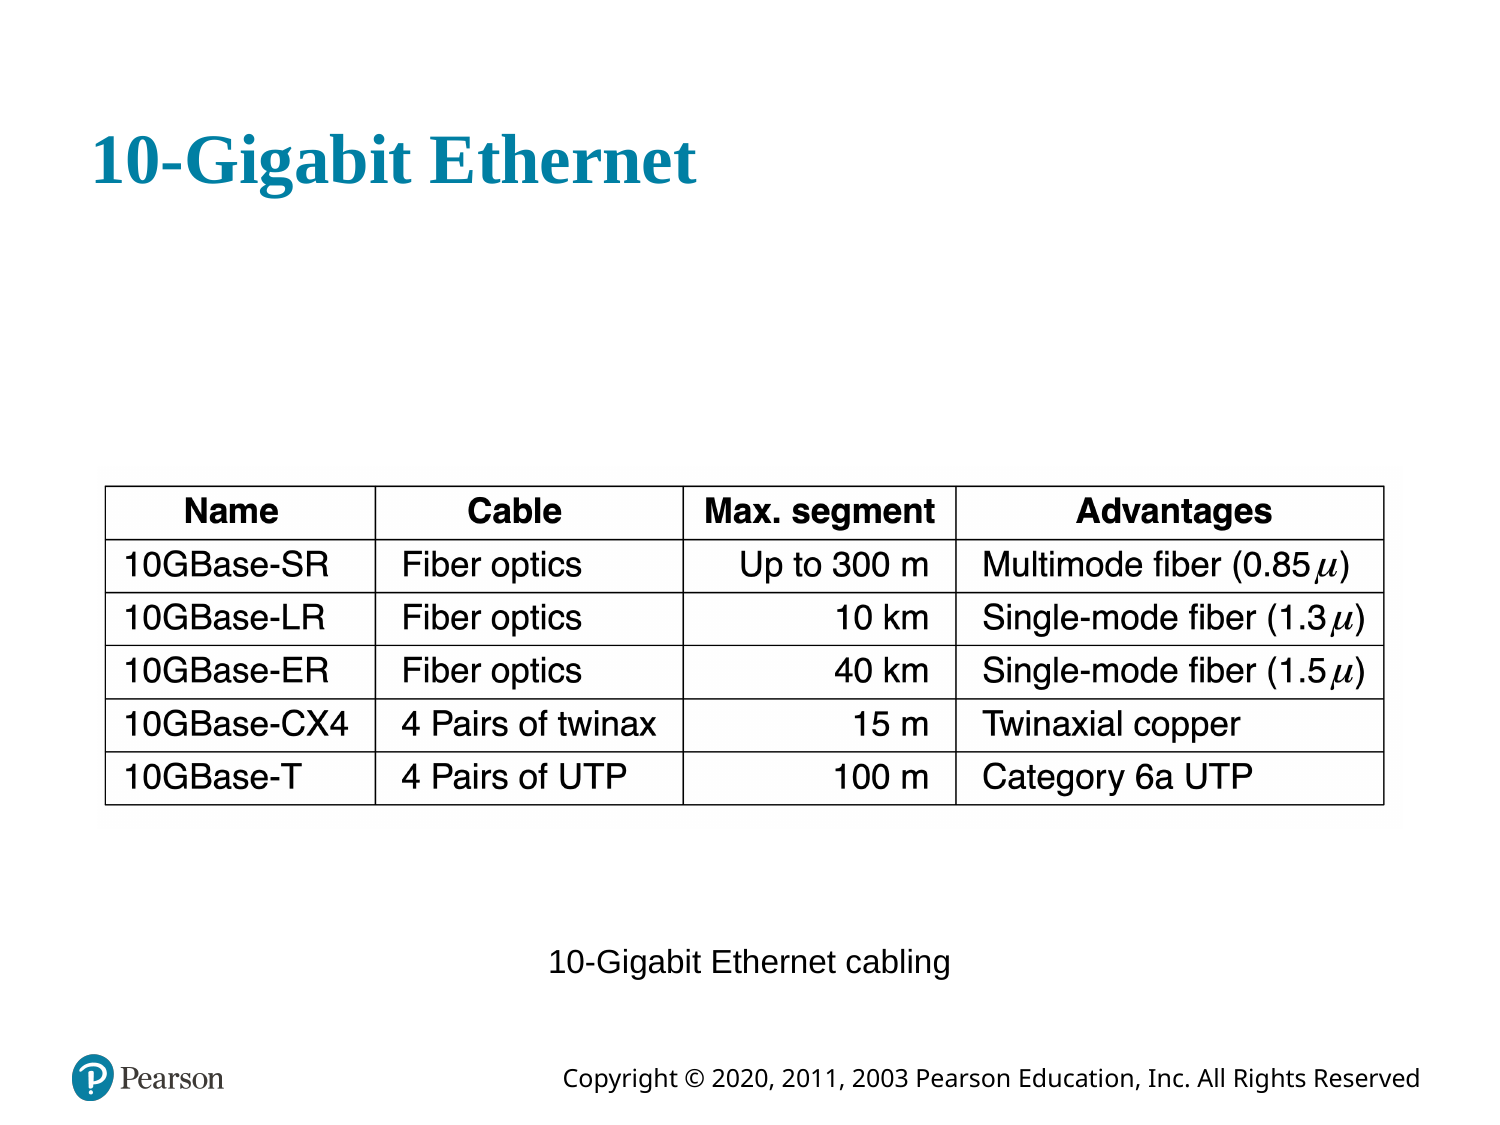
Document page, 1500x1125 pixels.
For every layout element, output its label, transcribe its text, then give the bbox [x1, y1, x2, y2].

picture [72, 1054, 88, 1070]
picture [80, 1063, 106, 1088]
picture [72, 1087, 83, 1101]
list 10-Gigabit Ethernet cabling [75, 828, 1425, 996]
picture [96, 466, 1404, 829]
title 10-Gigabit Ethernet [75, 37, 1425, 213]
picture [98, 1054, 224, 1101]
